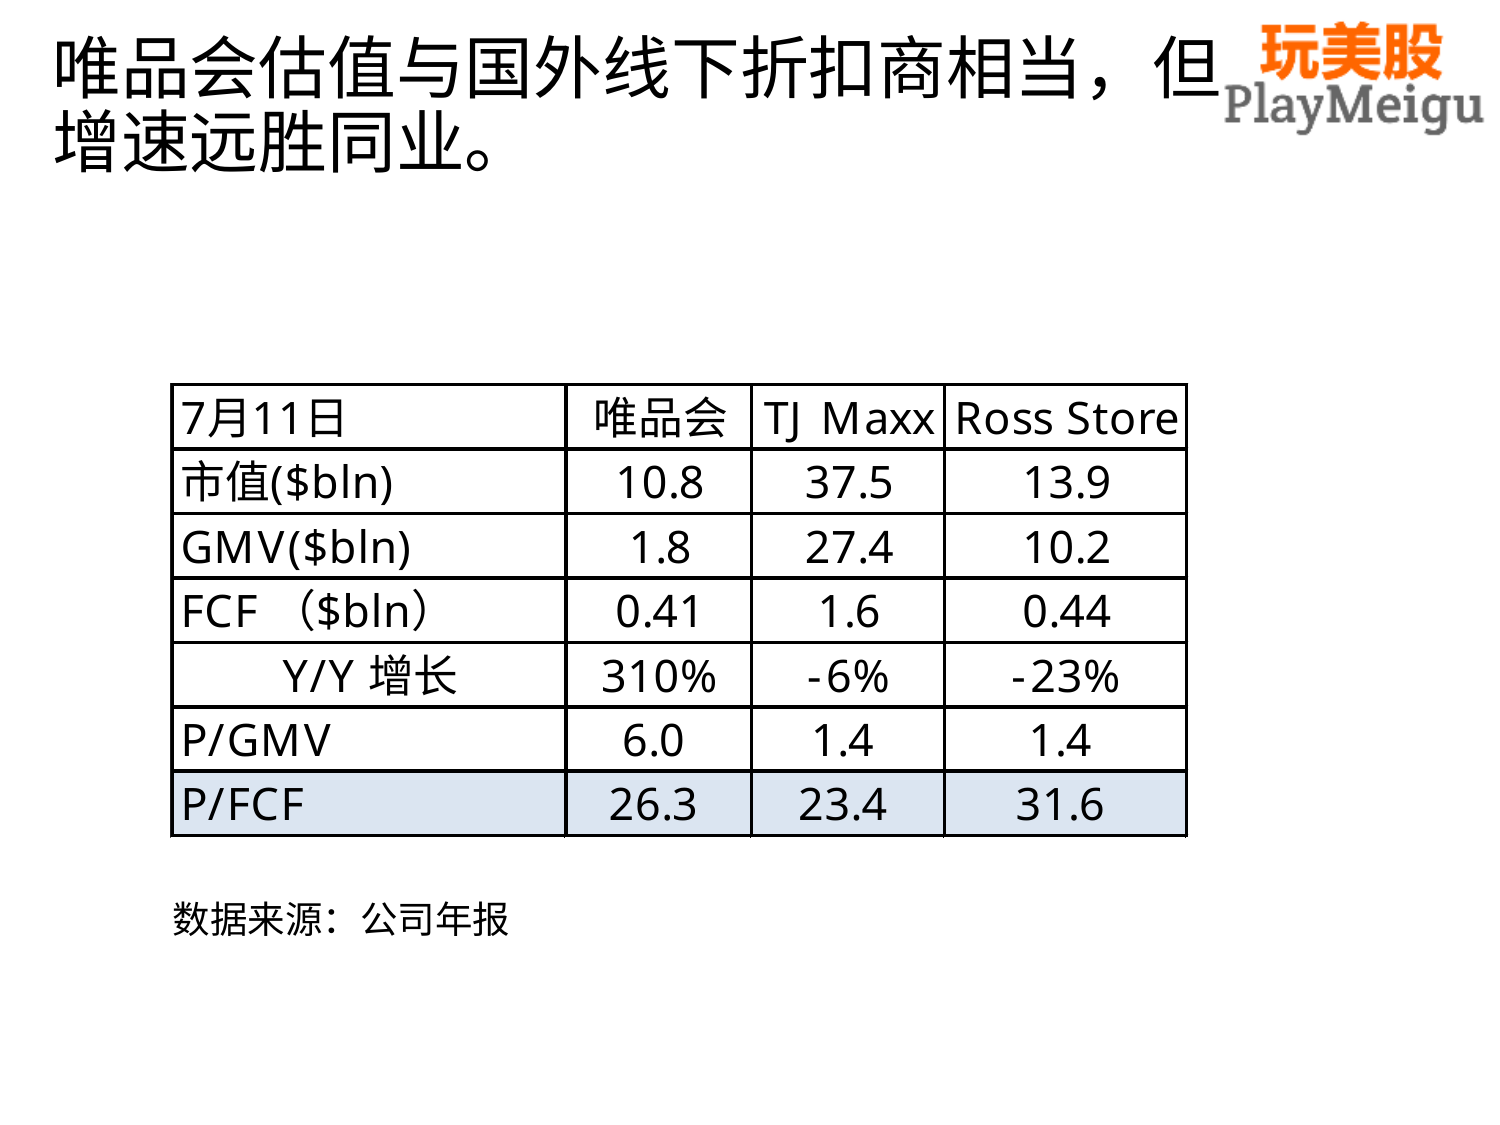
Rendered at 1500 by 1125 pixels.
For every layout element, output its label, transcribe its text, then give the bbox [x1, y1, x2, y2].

picture [170, 382, 1189, 838]
picture [1294, 18, 1500, 136]
text_box 数据来源：公司年报 [138, 879, 545, 958]
title 唯品会估值与国外线下折扣商相当，但增速远胜同业。 [37, 0, 1294, 218]
